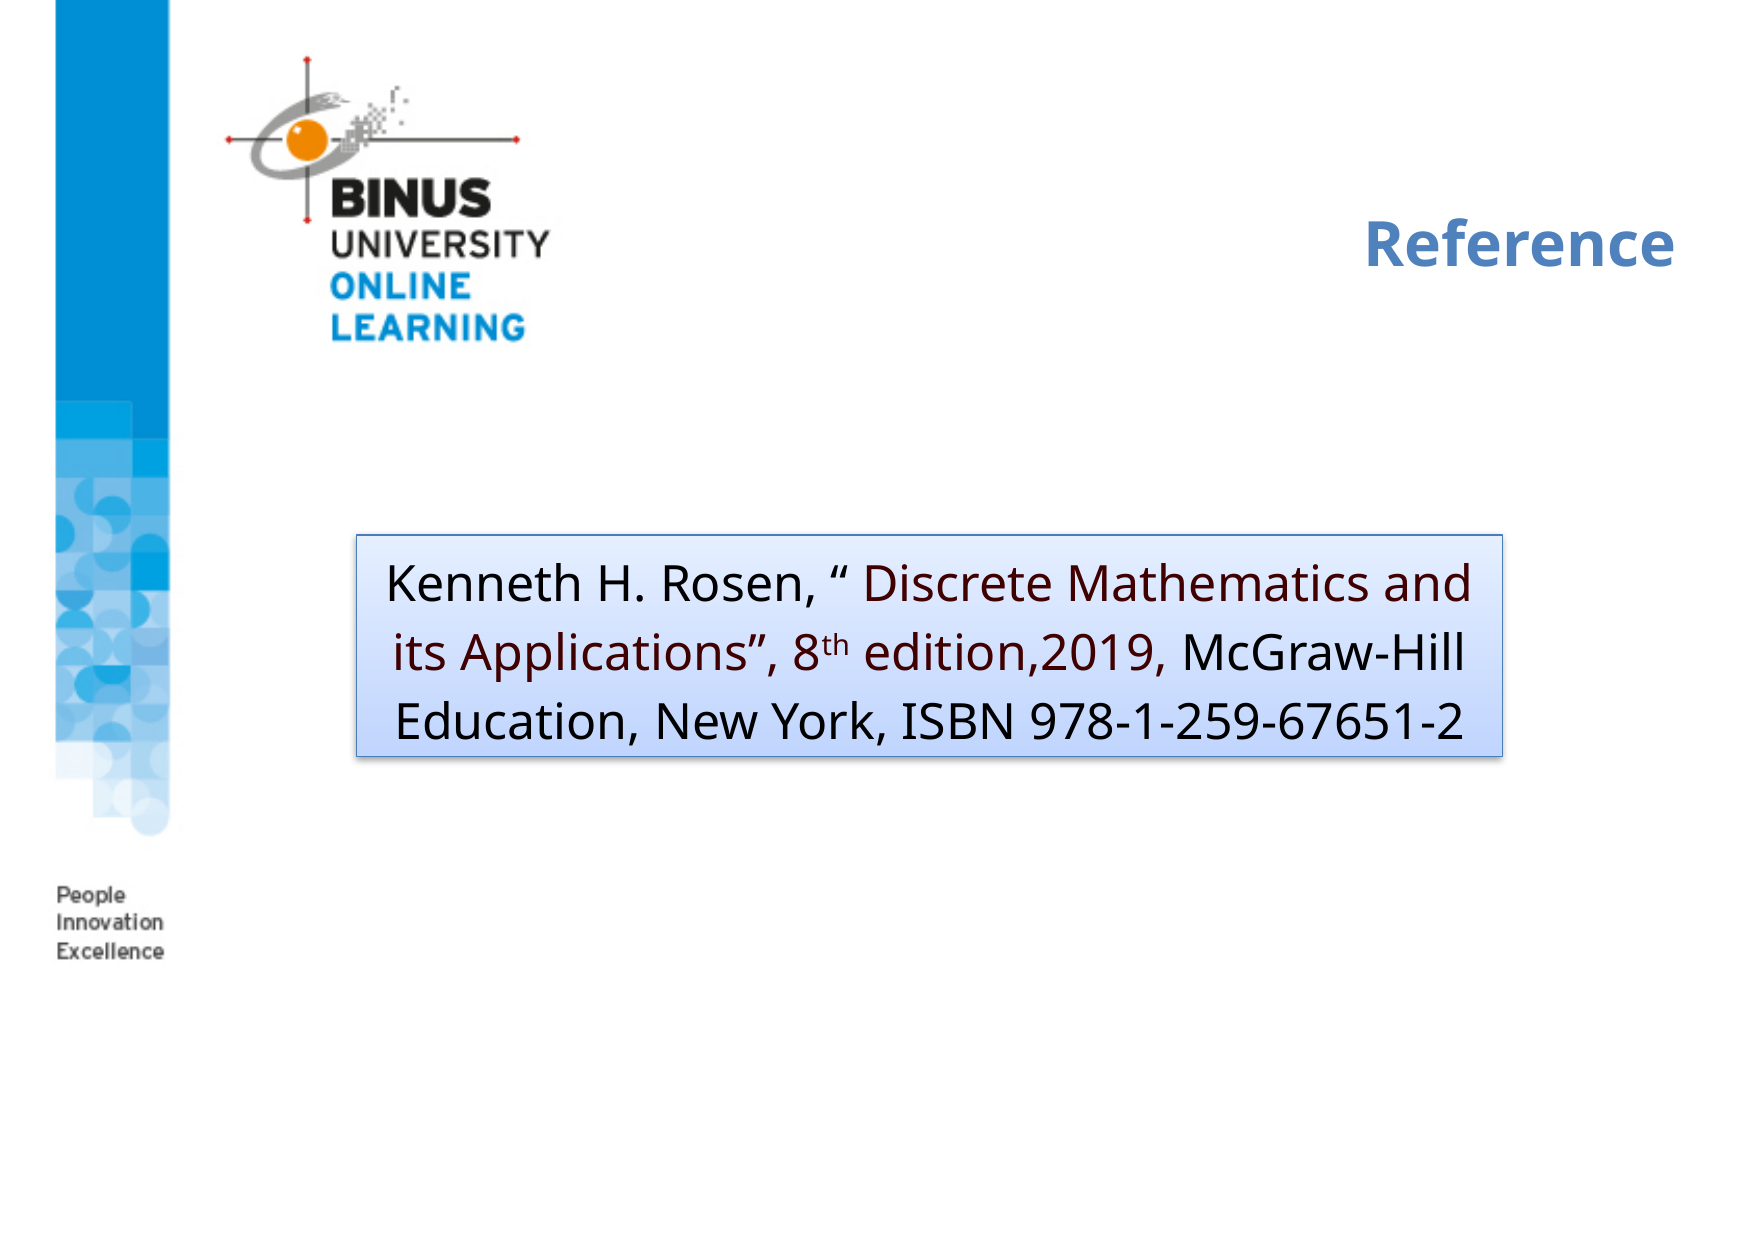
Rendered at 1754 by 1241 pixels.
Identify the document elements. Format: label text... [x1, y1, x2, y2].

picture [0, 0, 1754, 1241]
title Reference [612, 137, 1695, 345]
text_box Kenneth H. Rosen, “ Discrete Mathematics and its Applications”, 8th edition,2019, McGraw-Hill Education, New York, ISBN 978-1-259-67651-2 [356, 534, 1503, 757]
